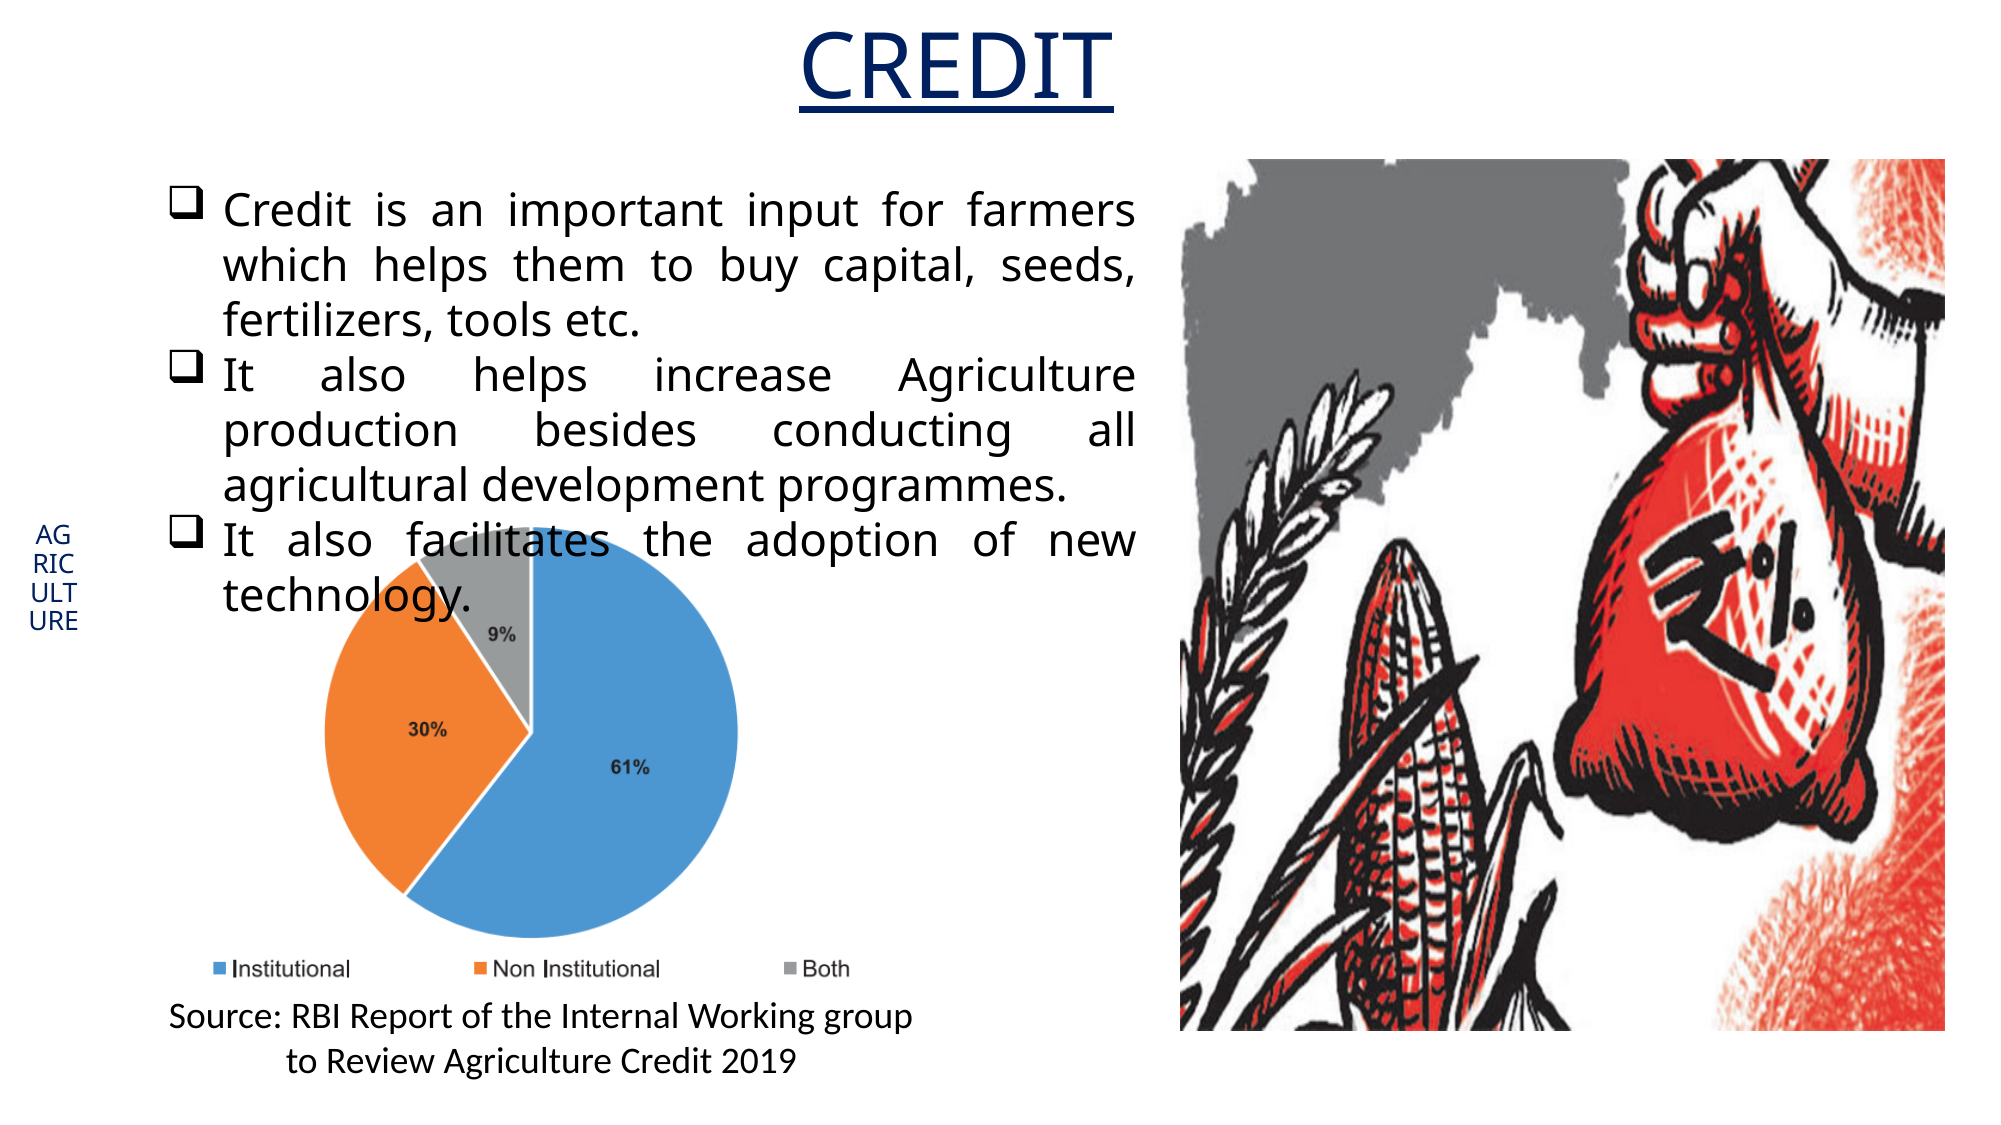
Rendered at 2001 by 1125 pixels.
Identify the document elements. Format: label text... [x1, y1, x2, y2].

text_box Credit is an important input for farmers which helps them to buy capital, seeds, fertilizers, tools etc. It also helps increase Agriculture production besides conducting all agricultural development programmes. It also facilitates the adoption of new technology. [151, 173, 1152, 668]
title AGRICULTURE [13, 503, 94, 656]
picture [1180, 159, 1945, 1031]
picture [203, 527, 879, 1013]
text_box CREDIT [448, 0, 1464, 125]
text_box Source: RBI Report of the Internal Working group to Review Agriculture Credit 2019 [139, 984, 944, 1089]
